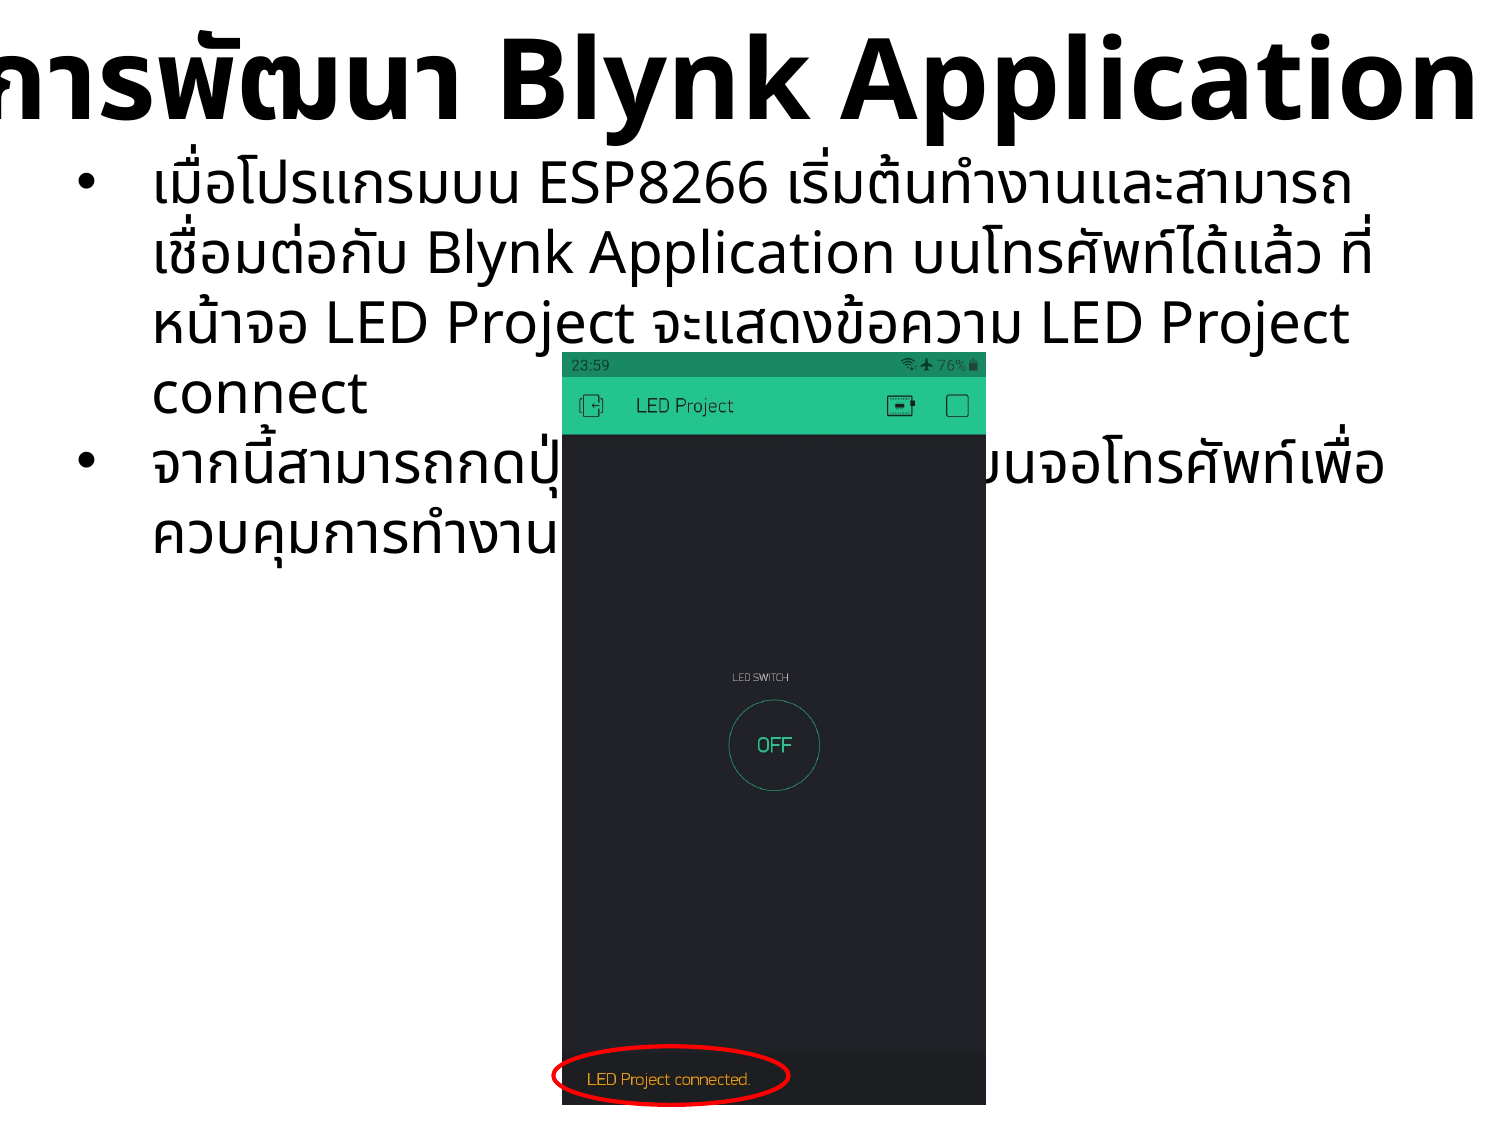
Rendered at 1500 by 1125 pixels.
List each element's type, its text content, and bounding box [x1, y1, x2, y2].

picture [561, 352, 986, 1105]
text_box [551, 1066, 556, 1085]
text_box เมื่อโปรแกรมบน ESP8266 เริ่มต้นทำงานและสามารถเชื่อมต่อกับ Blynk Application บนโทรศัพท์ได้แล้ว ที่หน้าจอ LED Project จะแสดงข้อความ LED Project connect จากนี้สามารถกดปุ่ม LED SWITCH บนจอโทรศัพท์เพื่อควบคุมการทำงาน LED ได้ [61, 137, 1478, 573]
text_box การพัฒนา Blynk Application [0, 0, 1497, 150]
